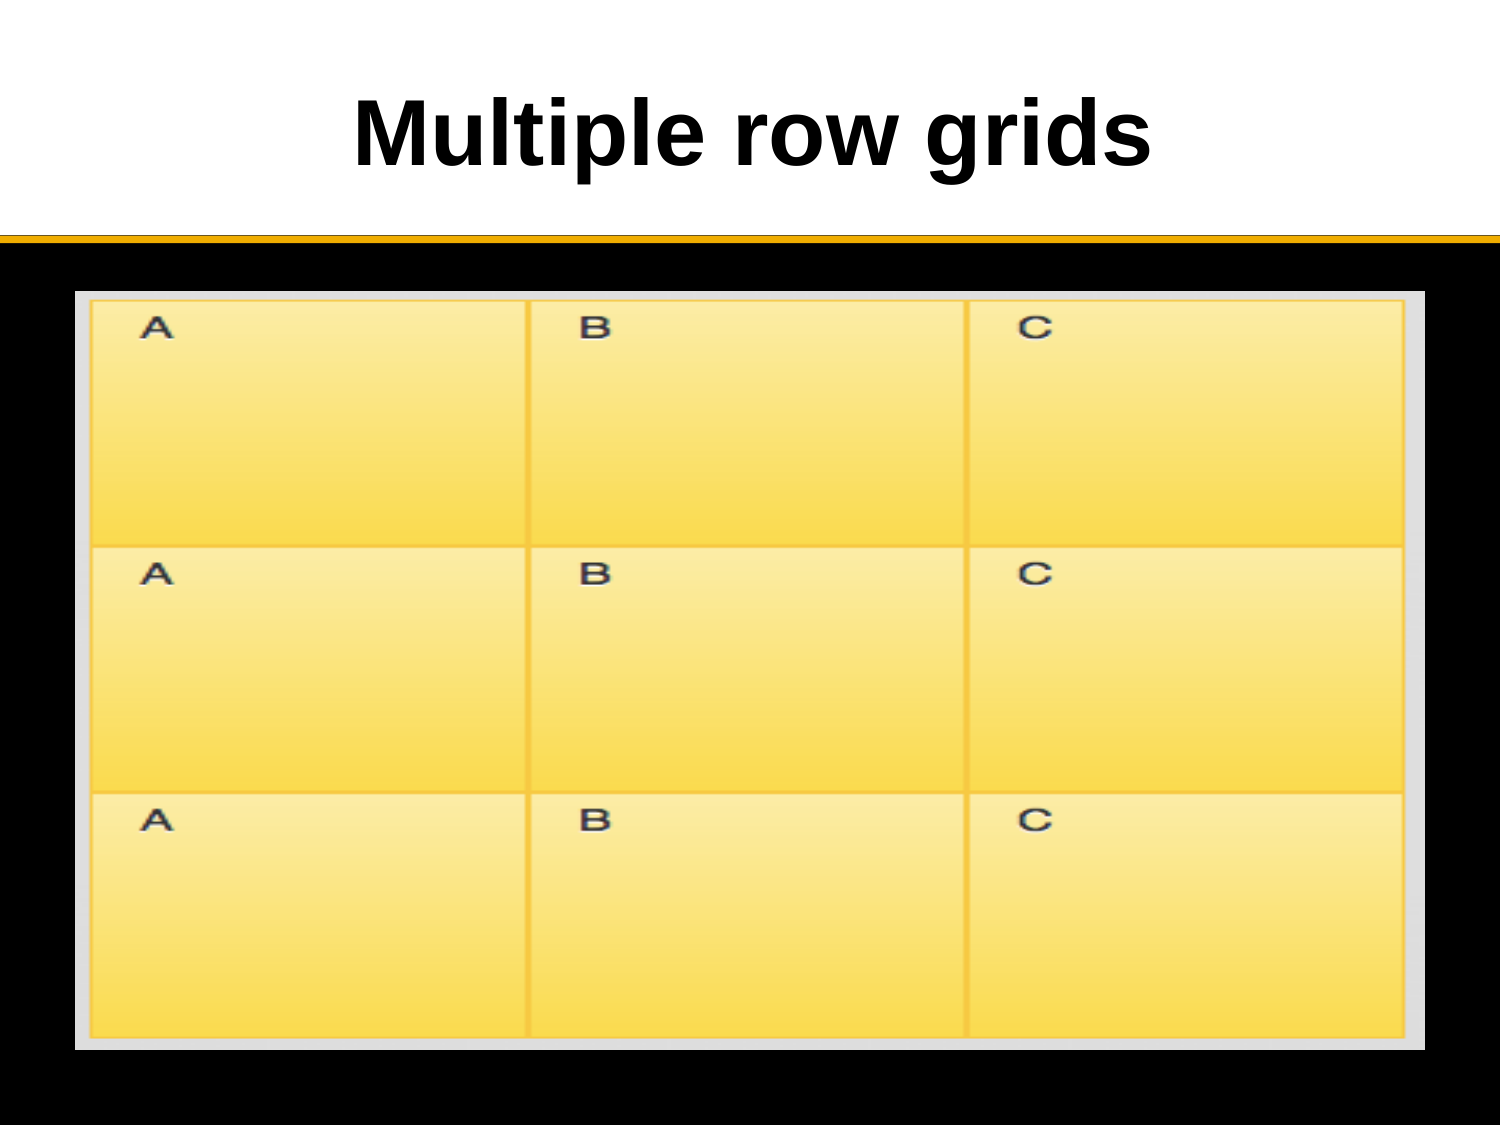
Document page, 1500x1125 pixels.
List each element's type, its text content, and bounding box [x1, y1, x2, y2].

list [74, 291, 1425, 1050]
title Multiple row grids [75, 25, 1425, 231]
